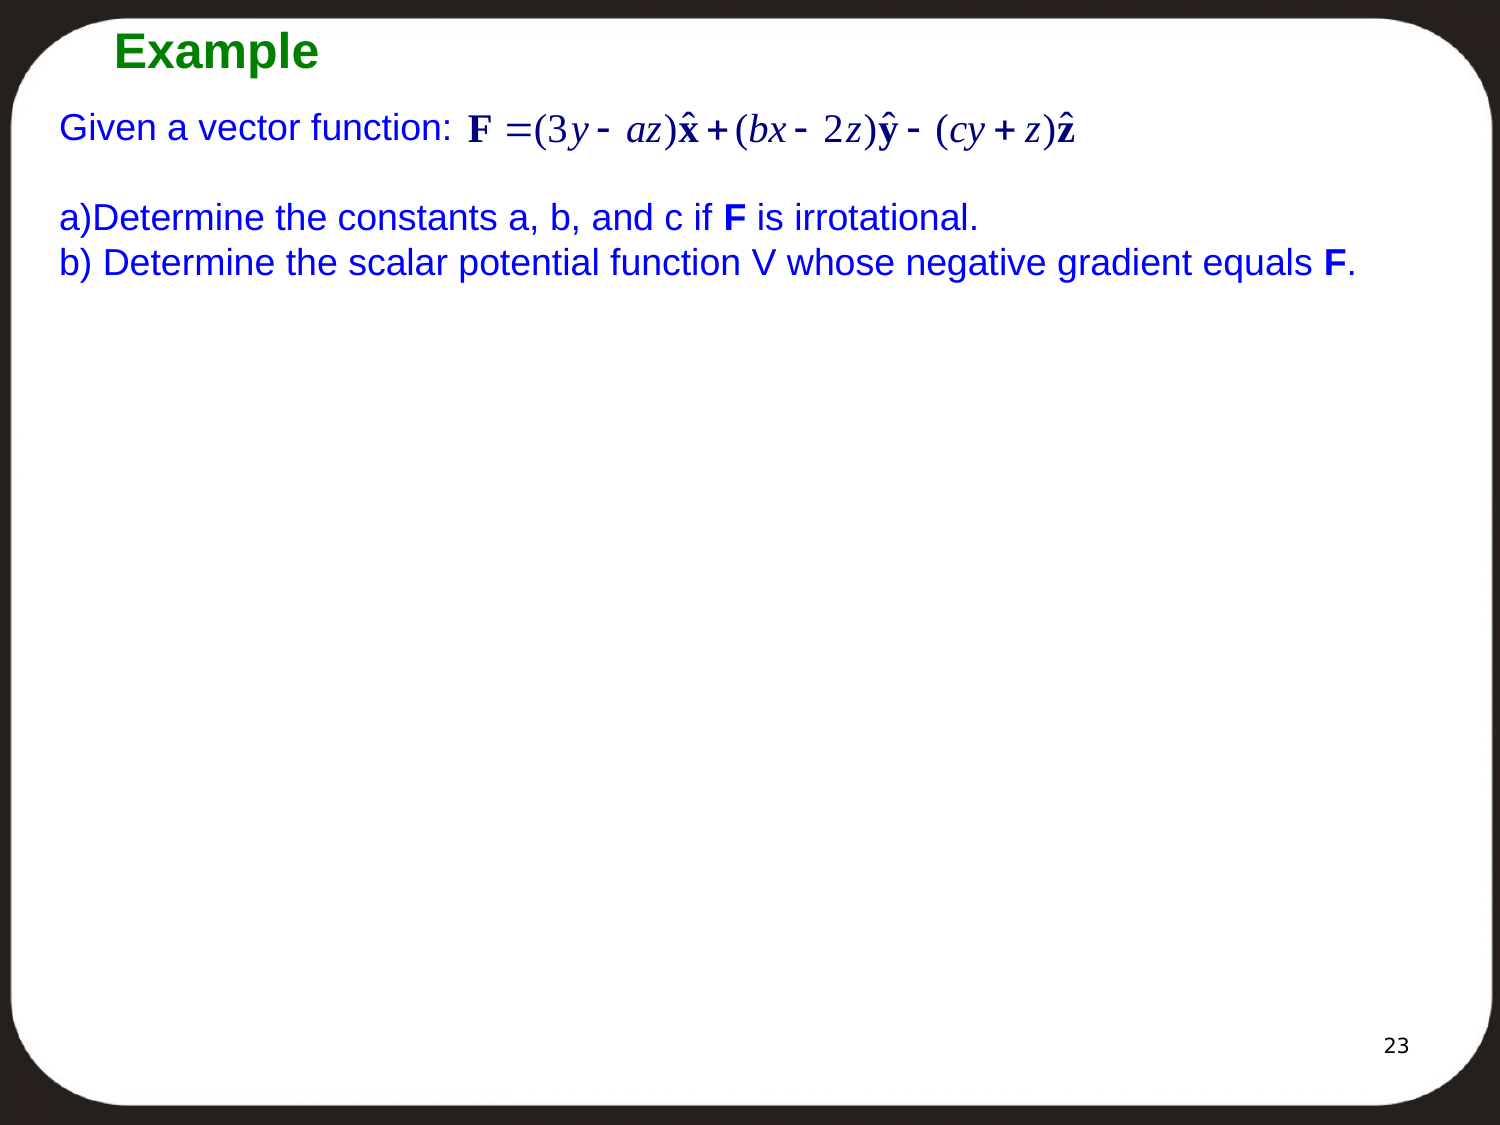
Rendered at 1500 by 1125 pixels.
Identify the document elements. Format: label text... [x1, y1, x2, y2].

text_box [462, 105, 1086, 160]
text_box Given a vector function: a)Determine the constants a, b, and c if F is irrotational. b) Determine the scalar potential function V whose negative gradient equals F. [44, 95, 1403, 291]
picture [0, 0, 1500, 1125]
slide_number 23 [1074, 1024, 1426, 1104]
text_box Example [99, 11, 335, 86]
